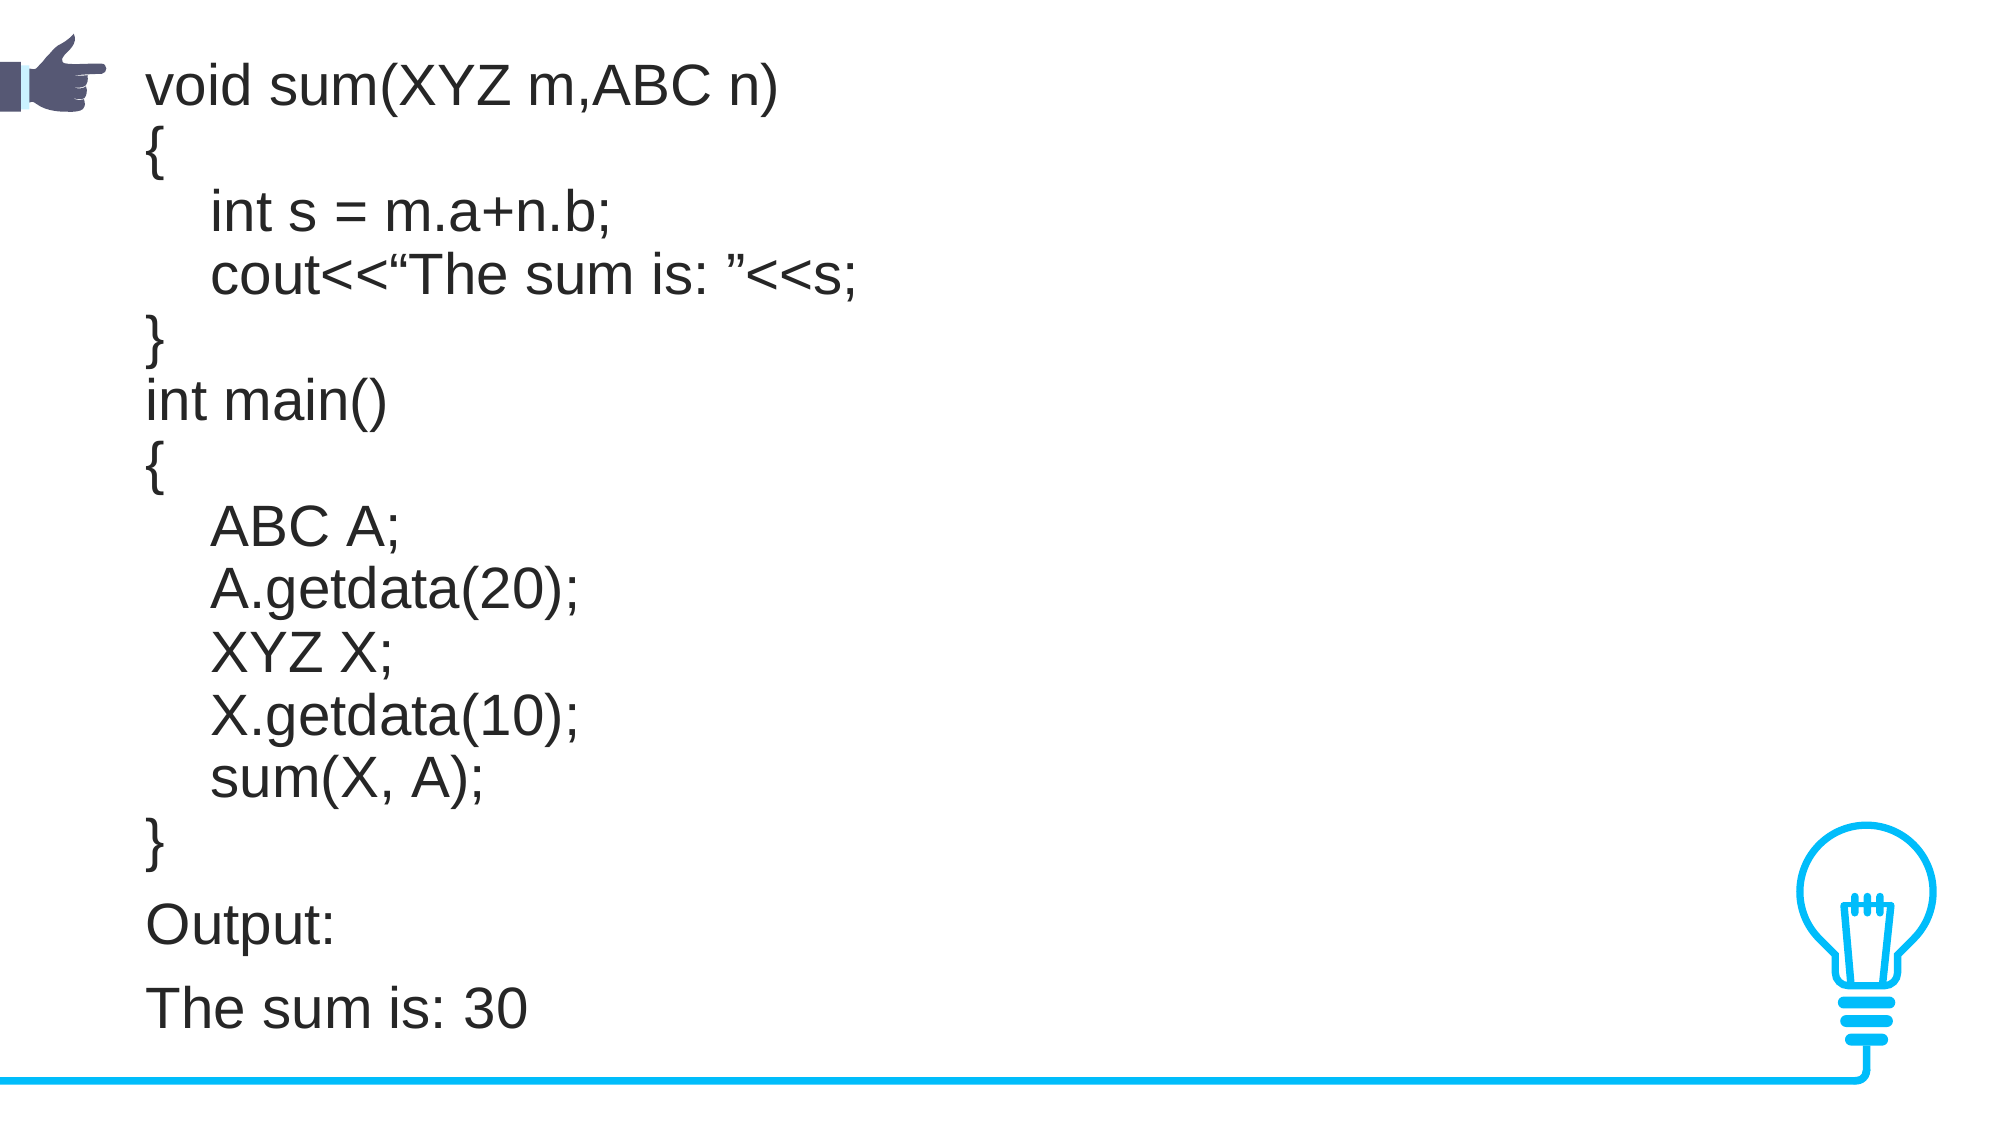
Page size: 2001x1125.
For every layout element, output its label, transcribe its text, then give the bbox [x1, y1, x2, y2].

list void sum(XYZ m,ABC n) { int s = m.a+n.b; cout<<“The sum is: ”<<s; } int main() { ABC A; A.getdata(20); XYZ X; X.getdata(10); sum(X, A); } Output: The sum is: 30 [130, 46, 1927, 1050]
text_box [0, 33, 107, 112]
